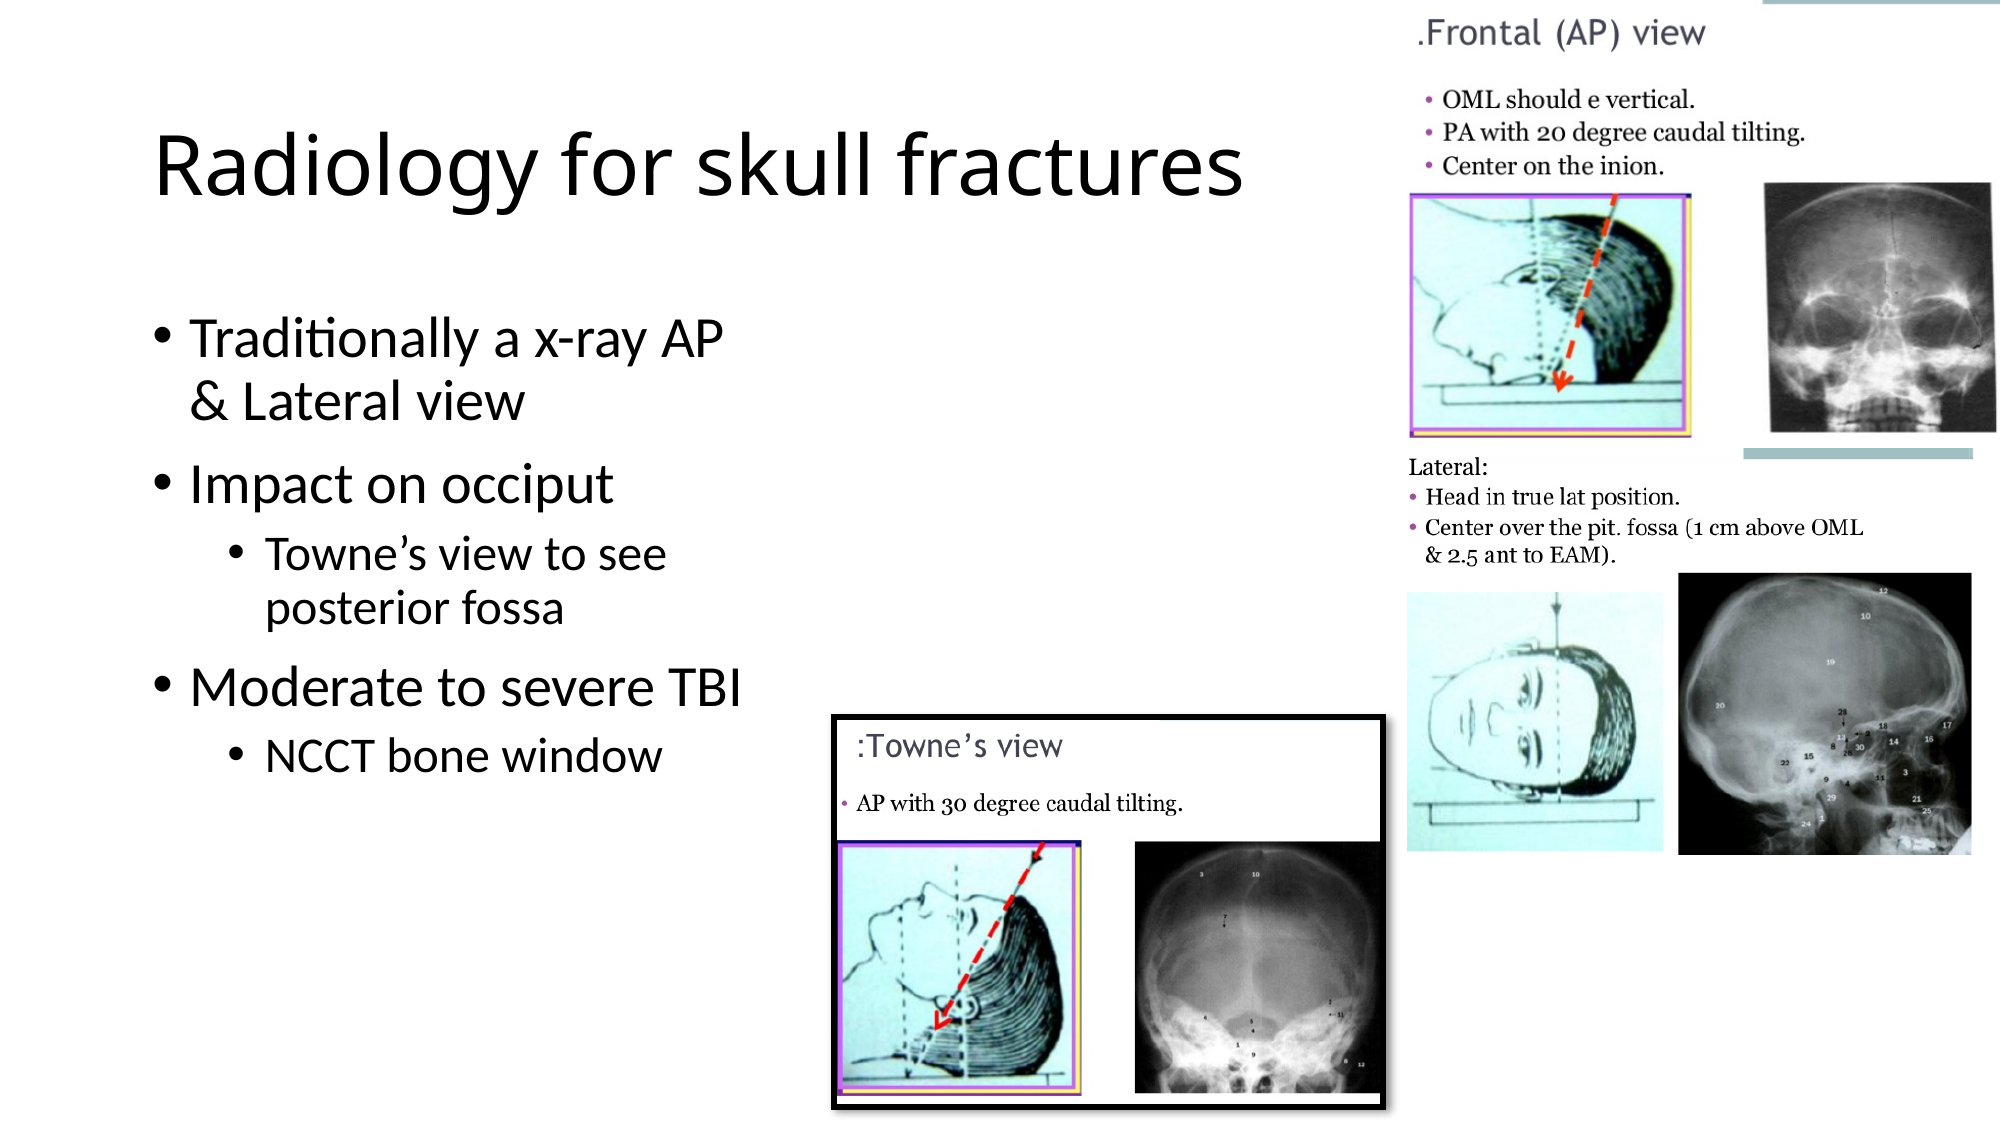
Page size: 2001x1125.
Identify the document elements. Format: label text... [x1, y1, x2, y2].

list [836, 720, 1381, 1104]
title Radiology for skull fractures [137, 59, 1406, 278]
list Traditionally a x-ray AP & Lateral view Impact on occiput Towne’s view to see posterior fossa Moderate to severe TBI NCCT bone window [137, 299, 793, 1014]
picture [1406, 0, 2000, 855]
